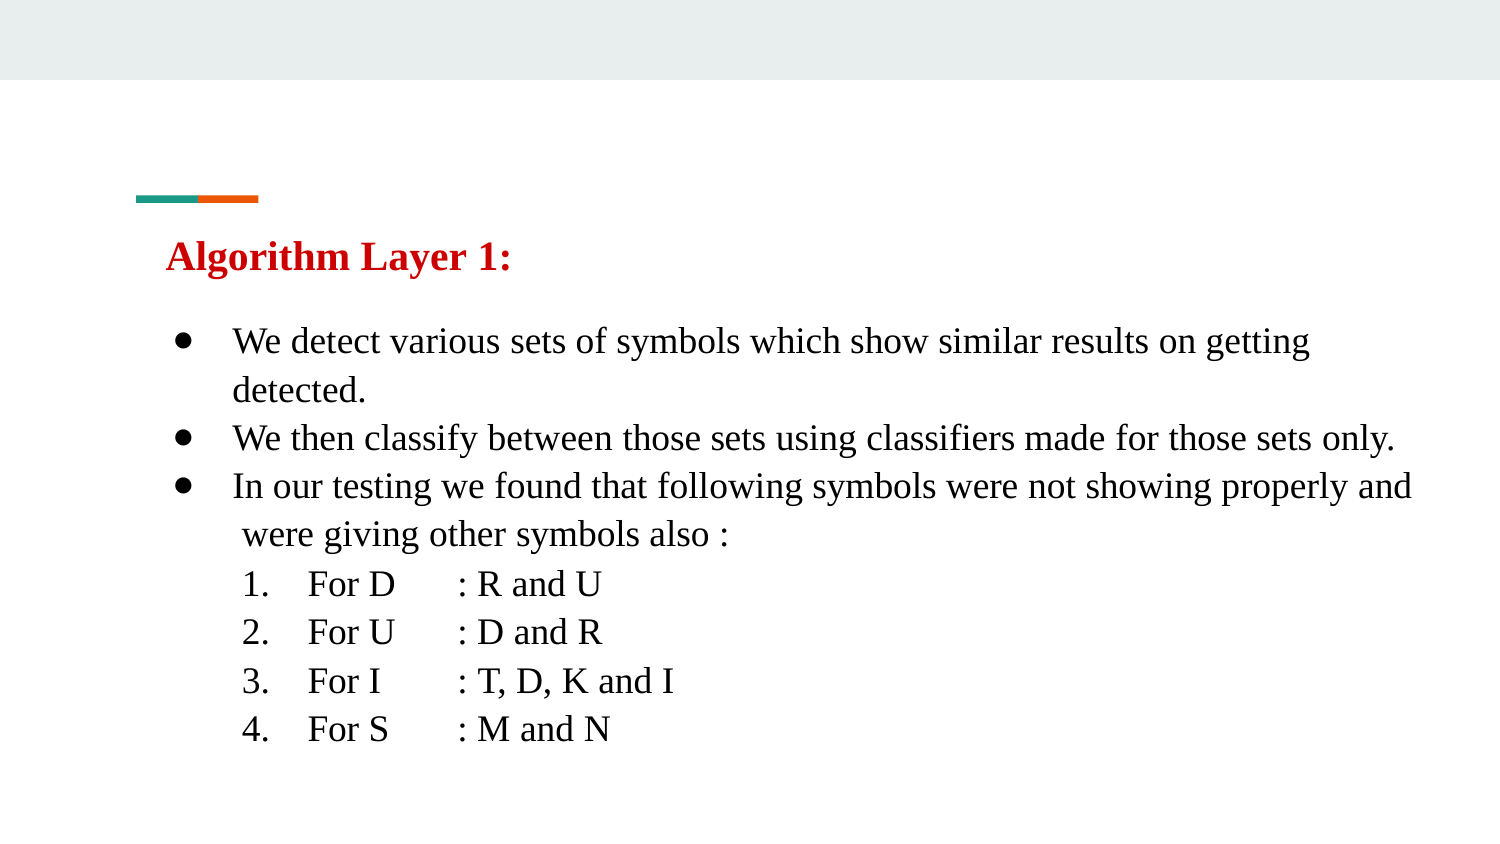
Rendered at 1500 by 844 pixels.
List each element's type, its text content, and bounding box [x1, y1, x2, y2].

title Algorithm Layer 1: [163, 226, 515, 370]
text_box For D For U For I For S [239, 553, 398, 750]
text_box : R and U : D and R : T, D, K and I : M and N [455, 553, 679, 750]
text_box We detect various sets of symbols which show similar results on getting detected. We then classify between those sets using classifiers made for those sets only. In our testing we found that following symbols were not showing properly and were giving other symbols also : [170, 311, 1419, 555]
